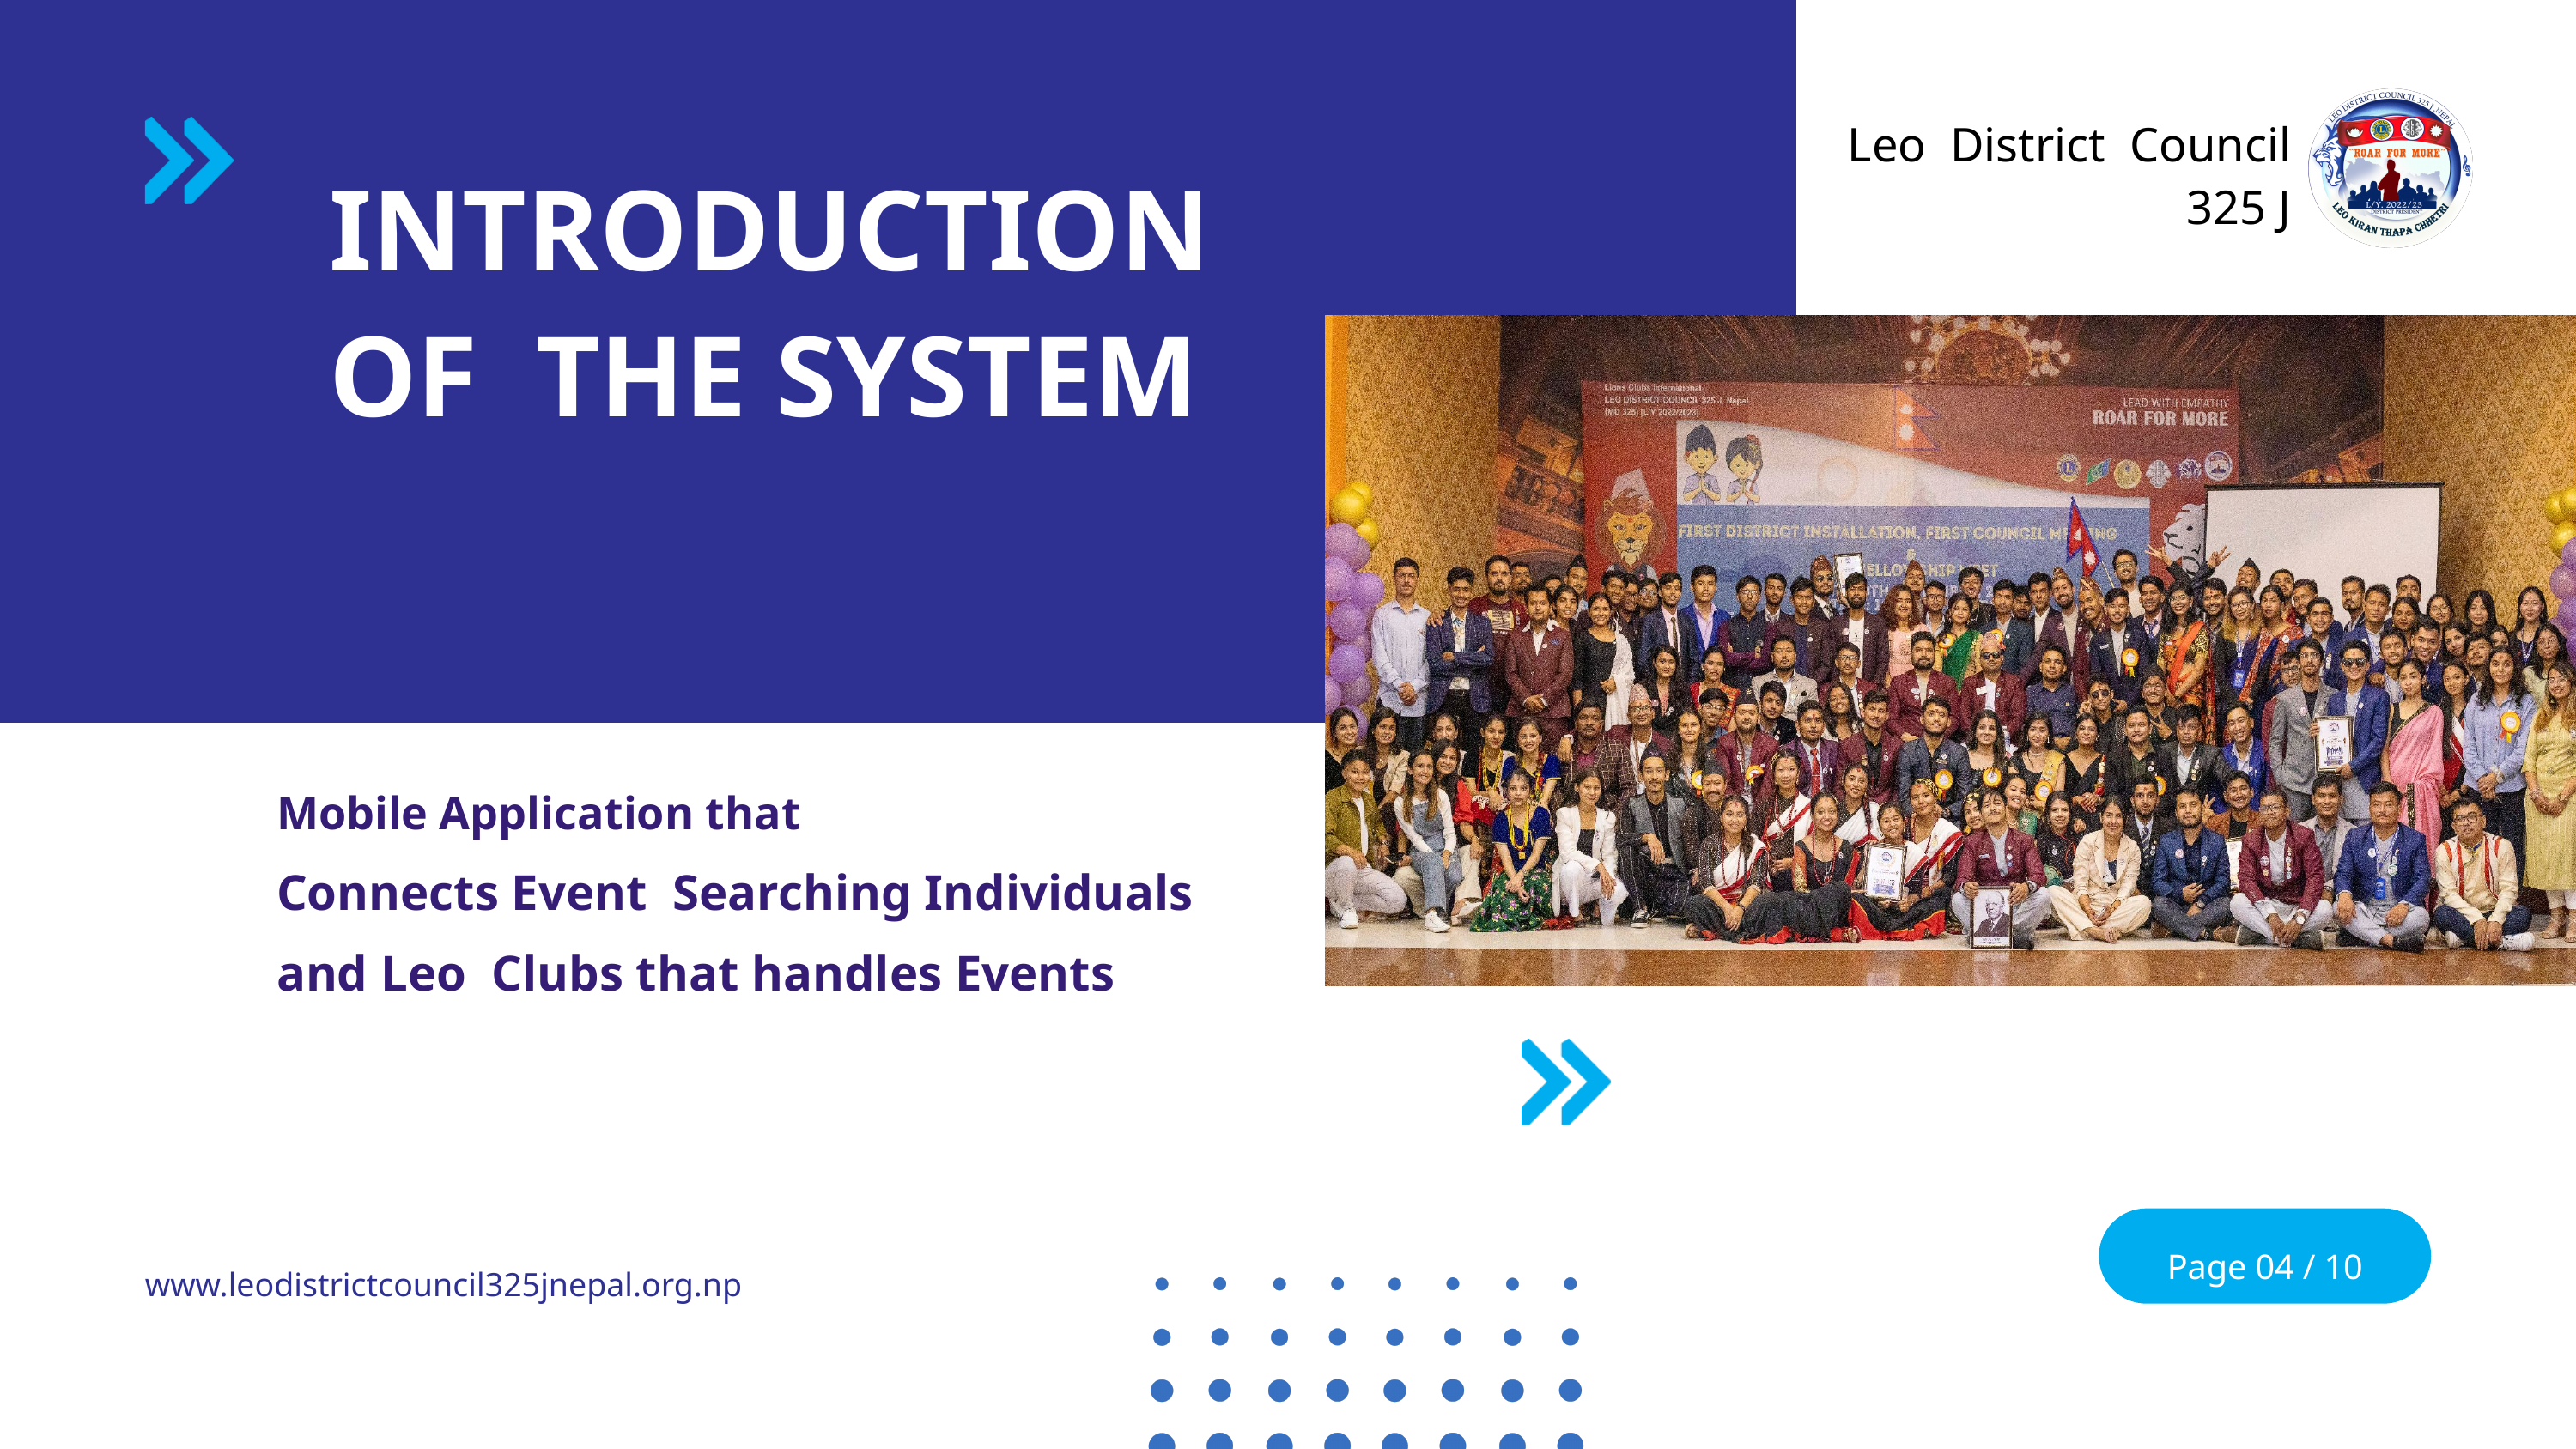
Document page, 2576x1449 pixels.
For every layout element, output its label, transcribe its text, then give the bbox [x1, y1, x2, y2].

picture [2307, 88, 2473, 249]
picture [1324, 315, 2576, 986]
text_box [2099, 1208, 2432, 1304]
text_box [1139, 1277, 1592, 1449]
text_box www.leodistrictcouncil325jnepal.org.np [144, 1259, 1054, 1304]
text_box Leo District Council 325 J [1838, 108, 2292, 234]
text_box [0, 0, 1797, 724]
text_box Mobile Application that Connects Event Searching Individuals and Leo Clubs that handles Events [276, 763, 1212, 1002]
text_box [1522, 1039, 1612, 1125]
